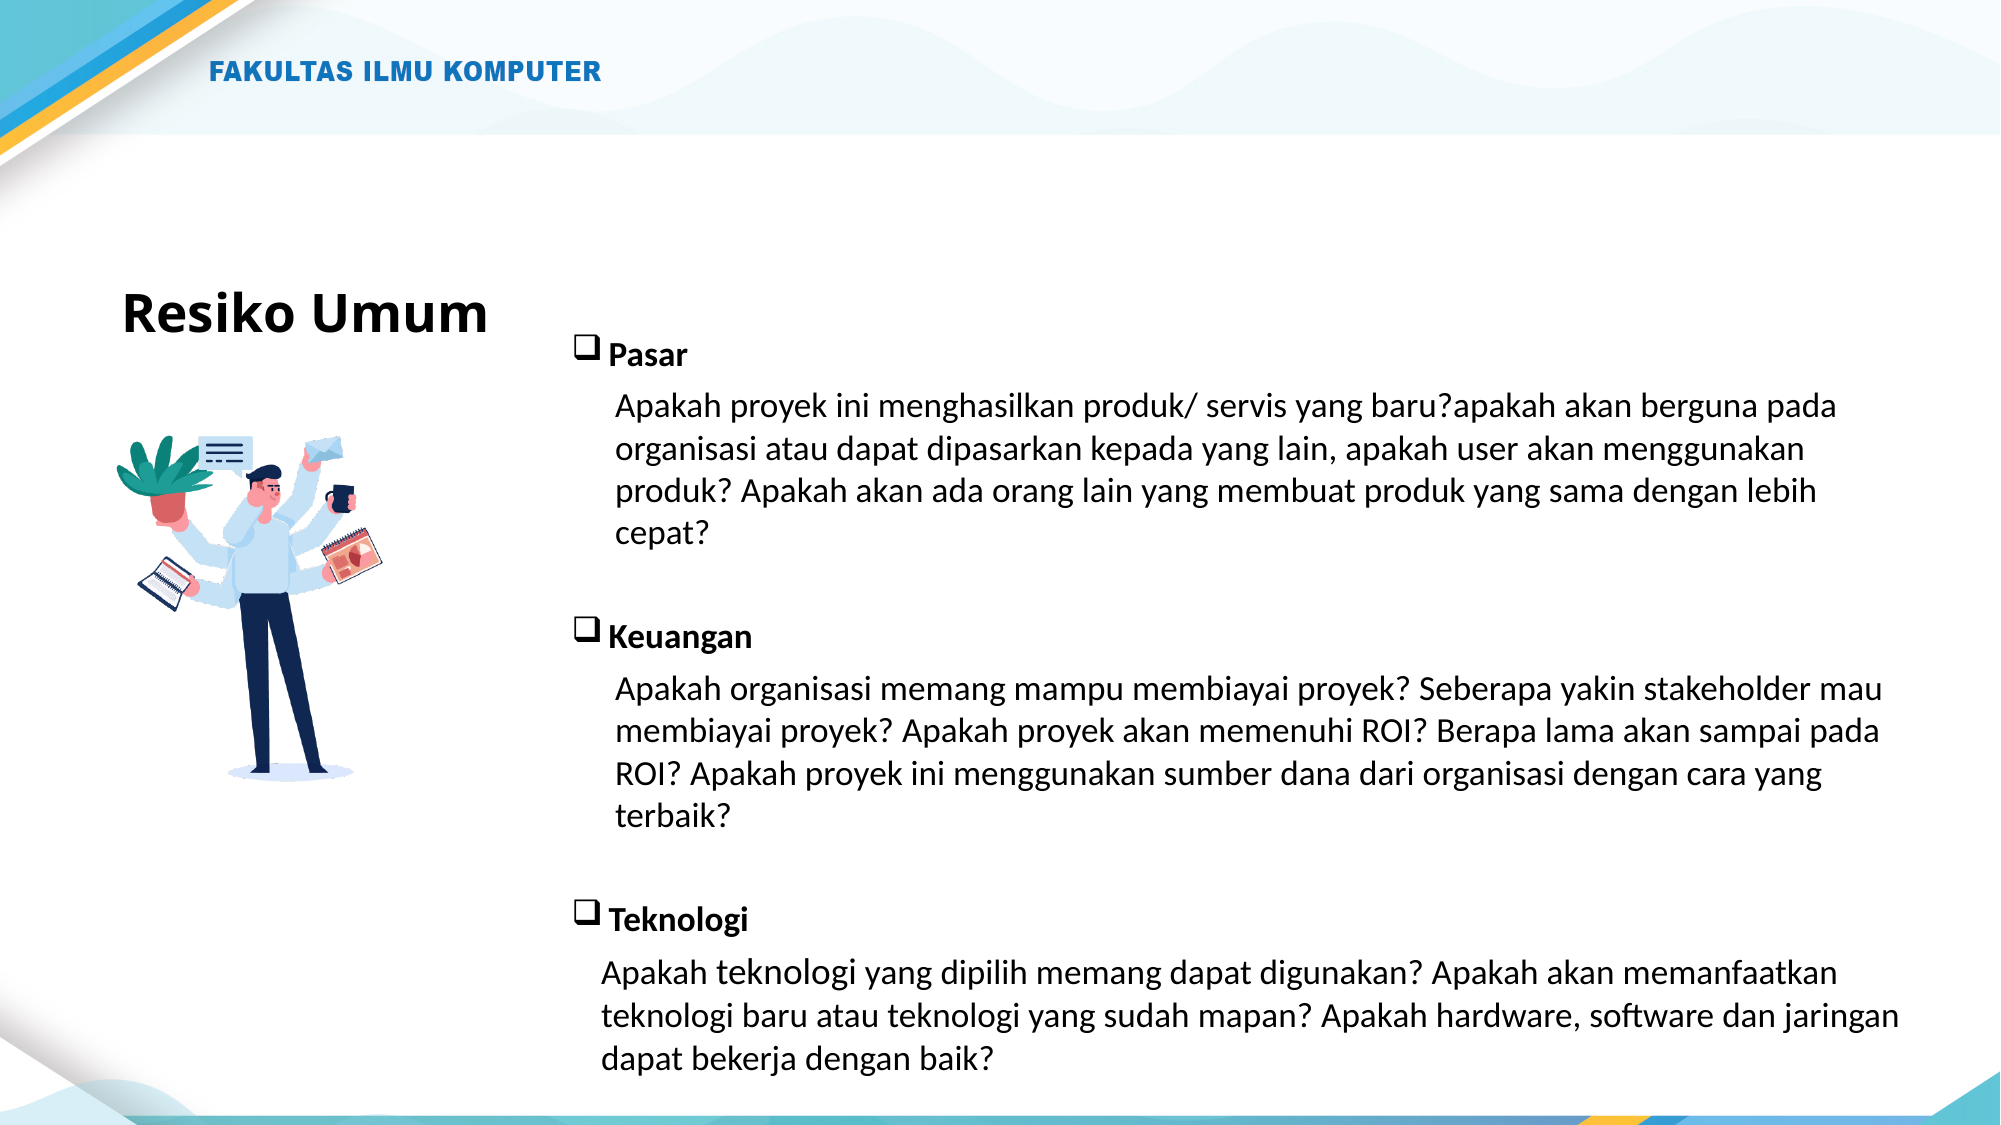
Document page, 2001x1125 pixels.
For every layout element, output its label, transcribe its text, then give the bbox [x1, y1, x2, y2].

text_box Resiko Umum [106, 250, 507, 381]
text_box Pasar Apakah proyek ini menghasilkan produk/ servis yang baru?apakah akan berguna pada organisasi atau dapat dipasarkan kepada yang lain, apakah user akan menggunakan produk? Apakah akan ada orang lain yang membuat produk yang sama dengan lebih cepat? Keuangan Apakah organisasi memang mampu membiayai proyek? Seberapa yakin stakeholder mau membiayai proyek? Apakah proyek akan memenuhi ROI? Berapa lama akan sampai pada ROI? Apakah proyek ini menggunakan sumber dana dari organisasi dengan cara yang terbaik? Teknologi Apakah teknologi yang dipilih memang dapat digunakan? Apakah akan memanfaatkan teknologi baru atau teknologi yang sudah mapan? Apakah hardware, software dan jaringan dapat bekerja dengan baik? [556, 271, 1918, 1101]
picture [0, 0, 2000, 1125]
